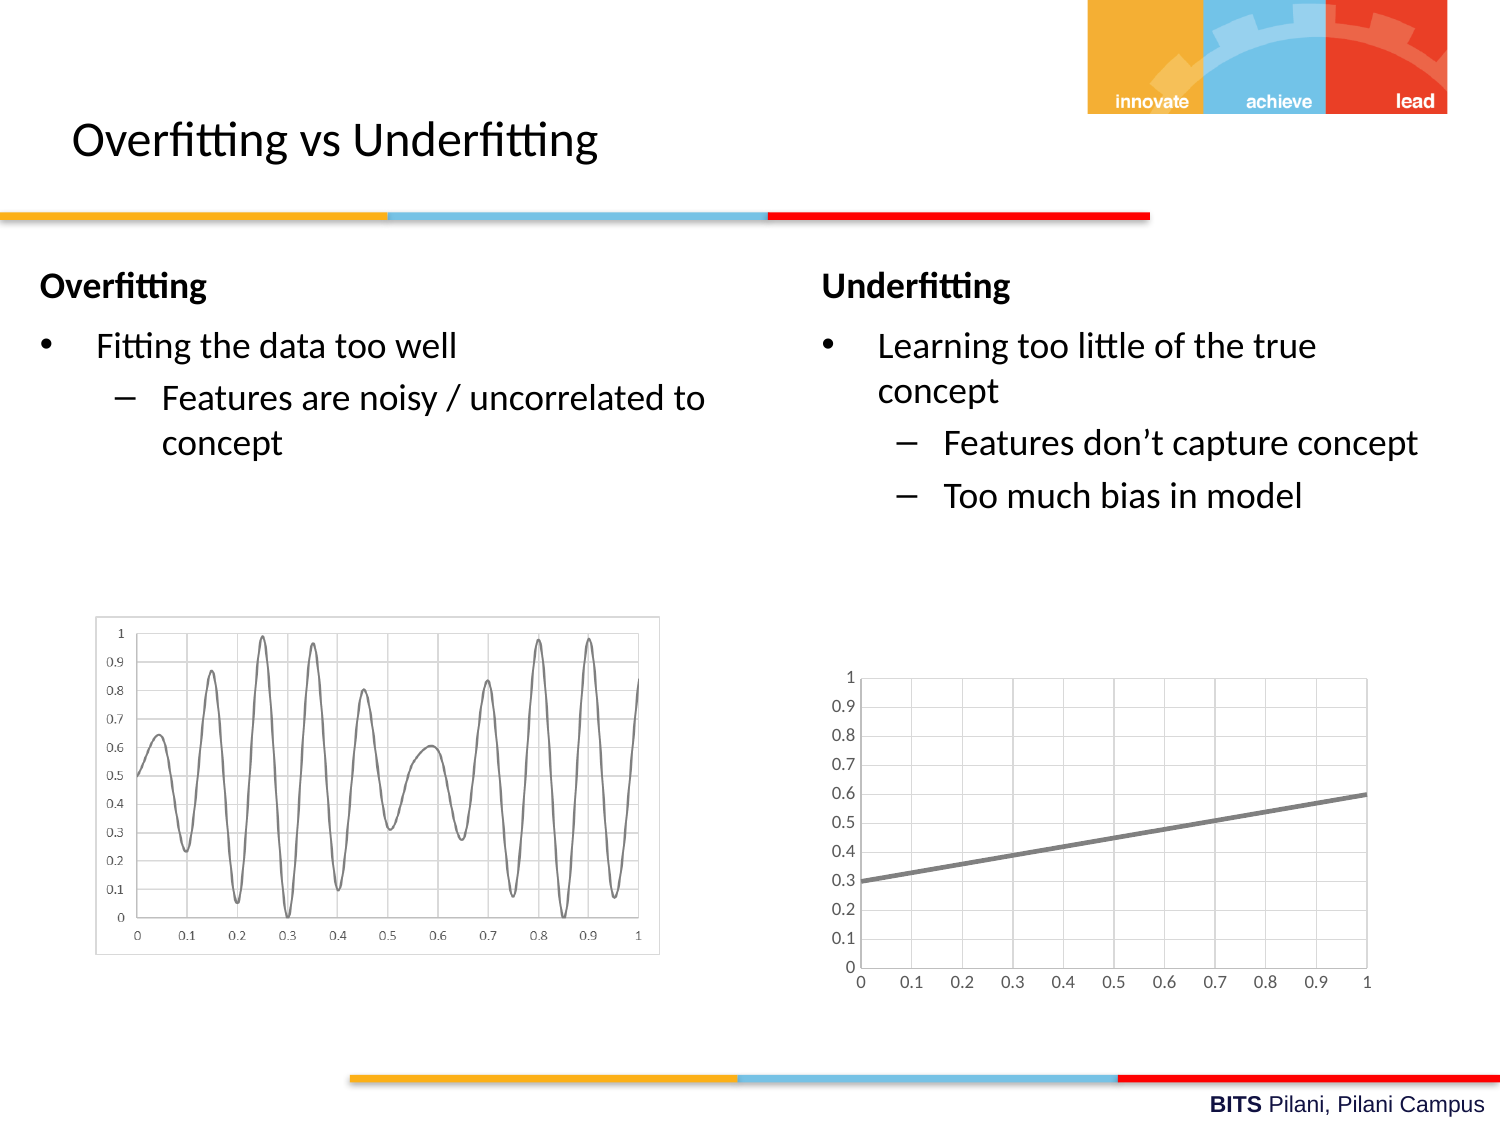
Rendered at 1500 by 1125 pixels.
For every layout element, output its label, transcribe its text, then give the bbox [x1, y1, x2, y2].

title Overfitting vs Underfitting [57, 98, 1351, 221]
chart [820, 662, 1384, 1001]
list Underfitting [806, 211, 1445, 313]
picture [1087, 0, 1448, 114]
list Learning too little of the true concept Features don’t capture concept Too much bias in model [806, 313, 1445, 767]
list Overfitting [24, 211, 660, 313]
picture [95, 615, 660, 956]
list Fitting the data too well Features are noisy / uncorrelated to concept [24, 313, 751, 767]
